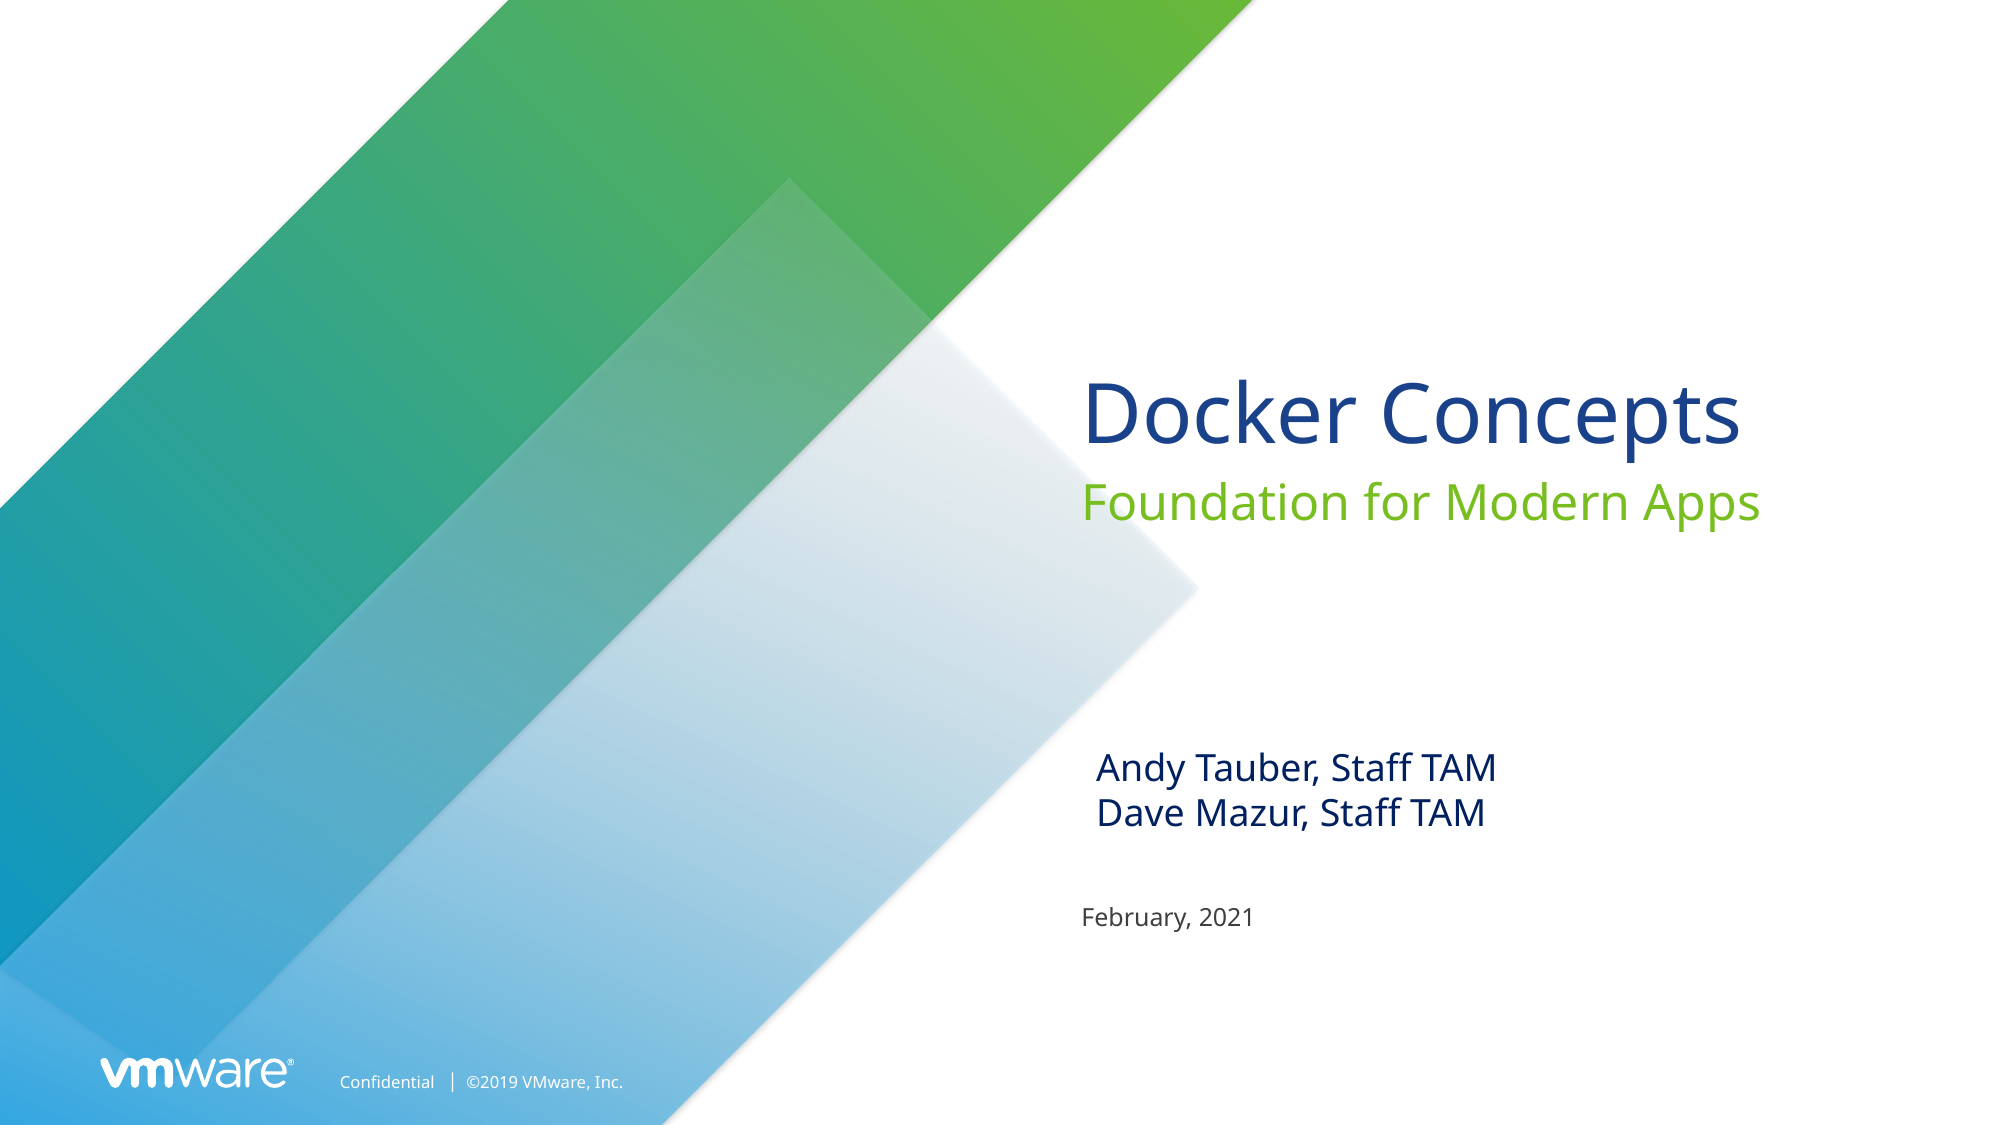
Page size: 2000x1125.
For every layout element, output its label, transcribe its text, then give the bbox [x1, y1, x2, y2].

subtitle Foundation for Modern Apps [1081, 470, 1921, 539]
text_box Andy Tauber, Staff TAM Dave Mazur, Staff TAM [1081, 736, 1955, 842]
title Docker Concepts [1081, 259, 1902, 463]
list February, 2021 [1081, 901, 1682, 946]
